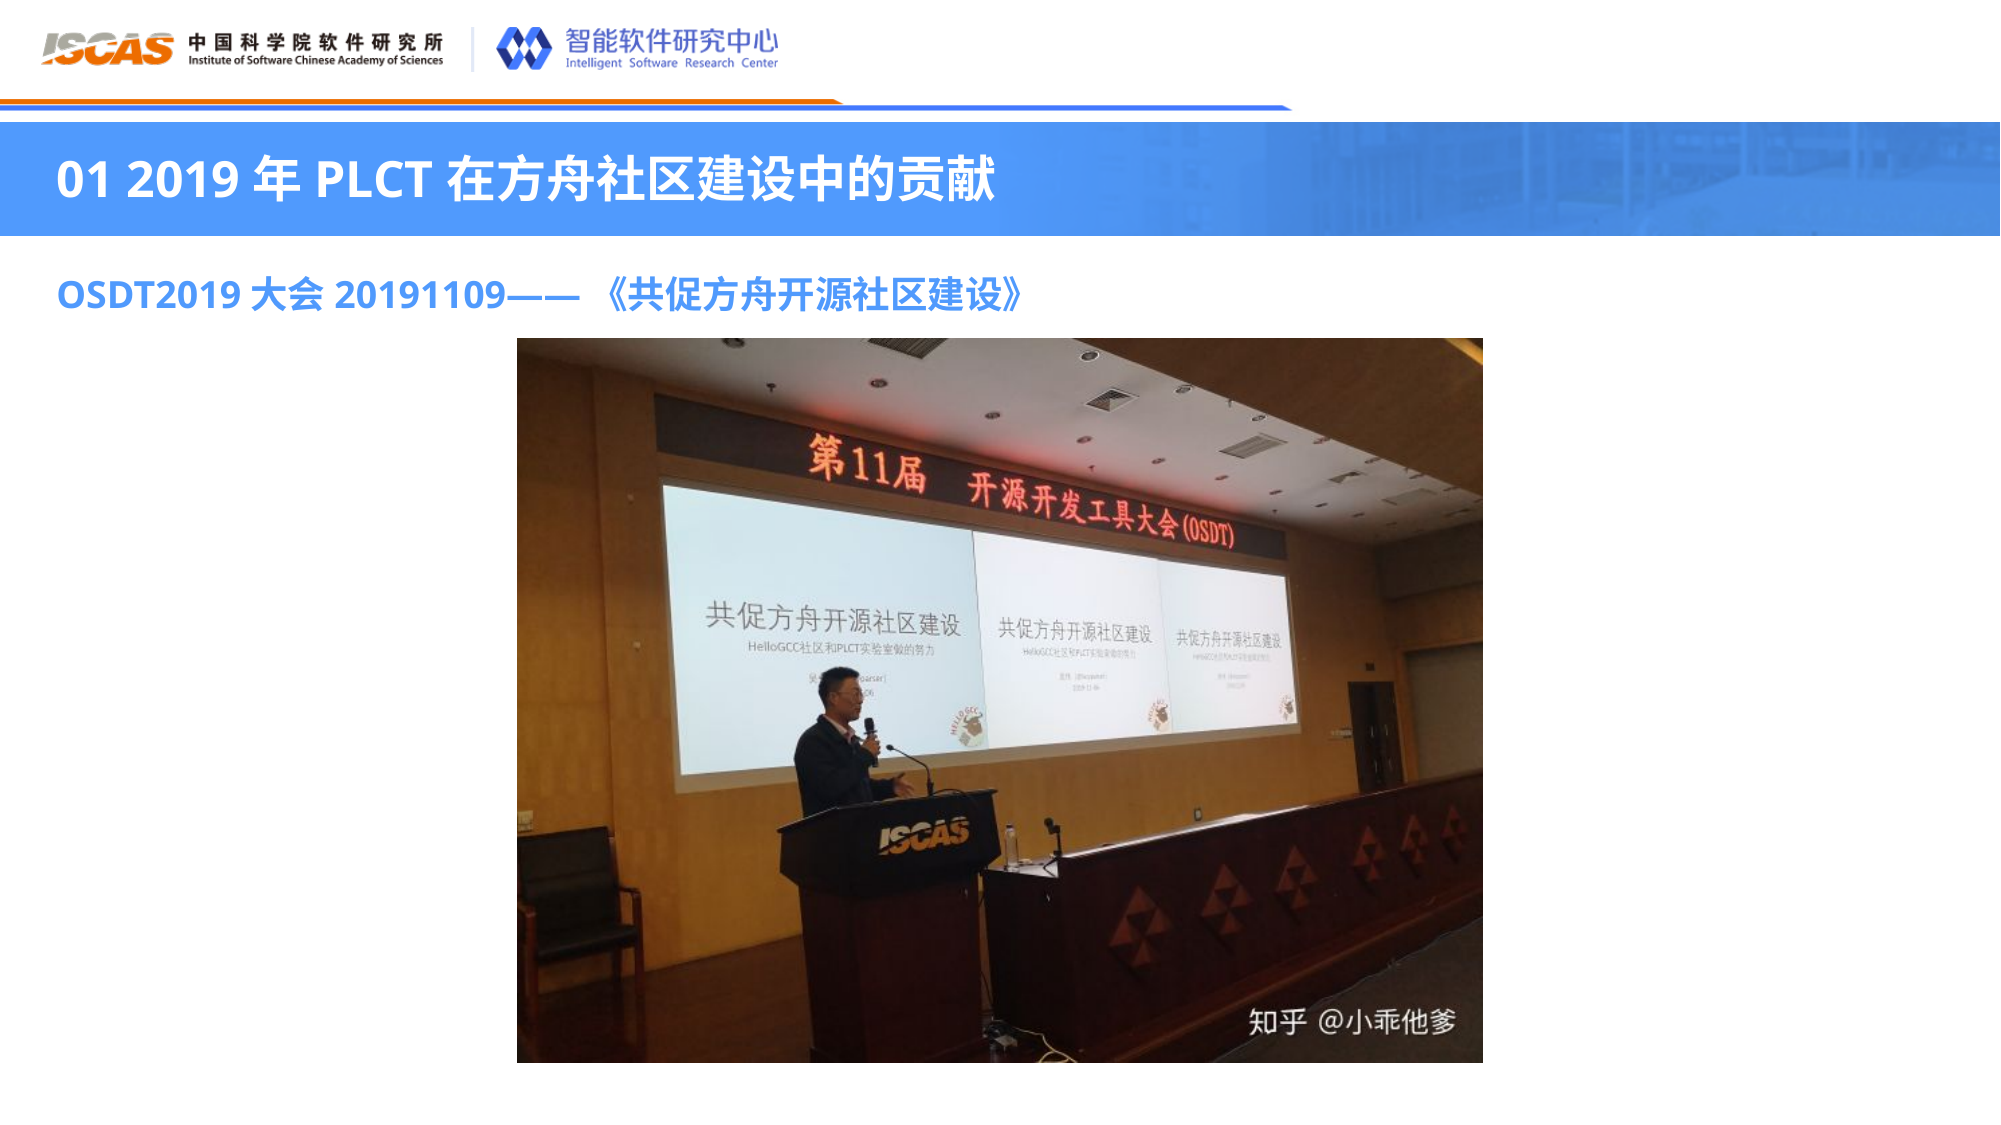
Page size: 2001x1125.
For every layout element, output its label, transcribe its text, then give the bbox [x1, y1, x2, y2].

list OSDT2019大会20191109——《共促方舟开源社区建设》 [41, 268, 1175, 339]
list 01 2019年PLCT在方舟社区建设中的贡献 [41, 146, 1315, 212]
picture [0, 0, 2000, 1125]
